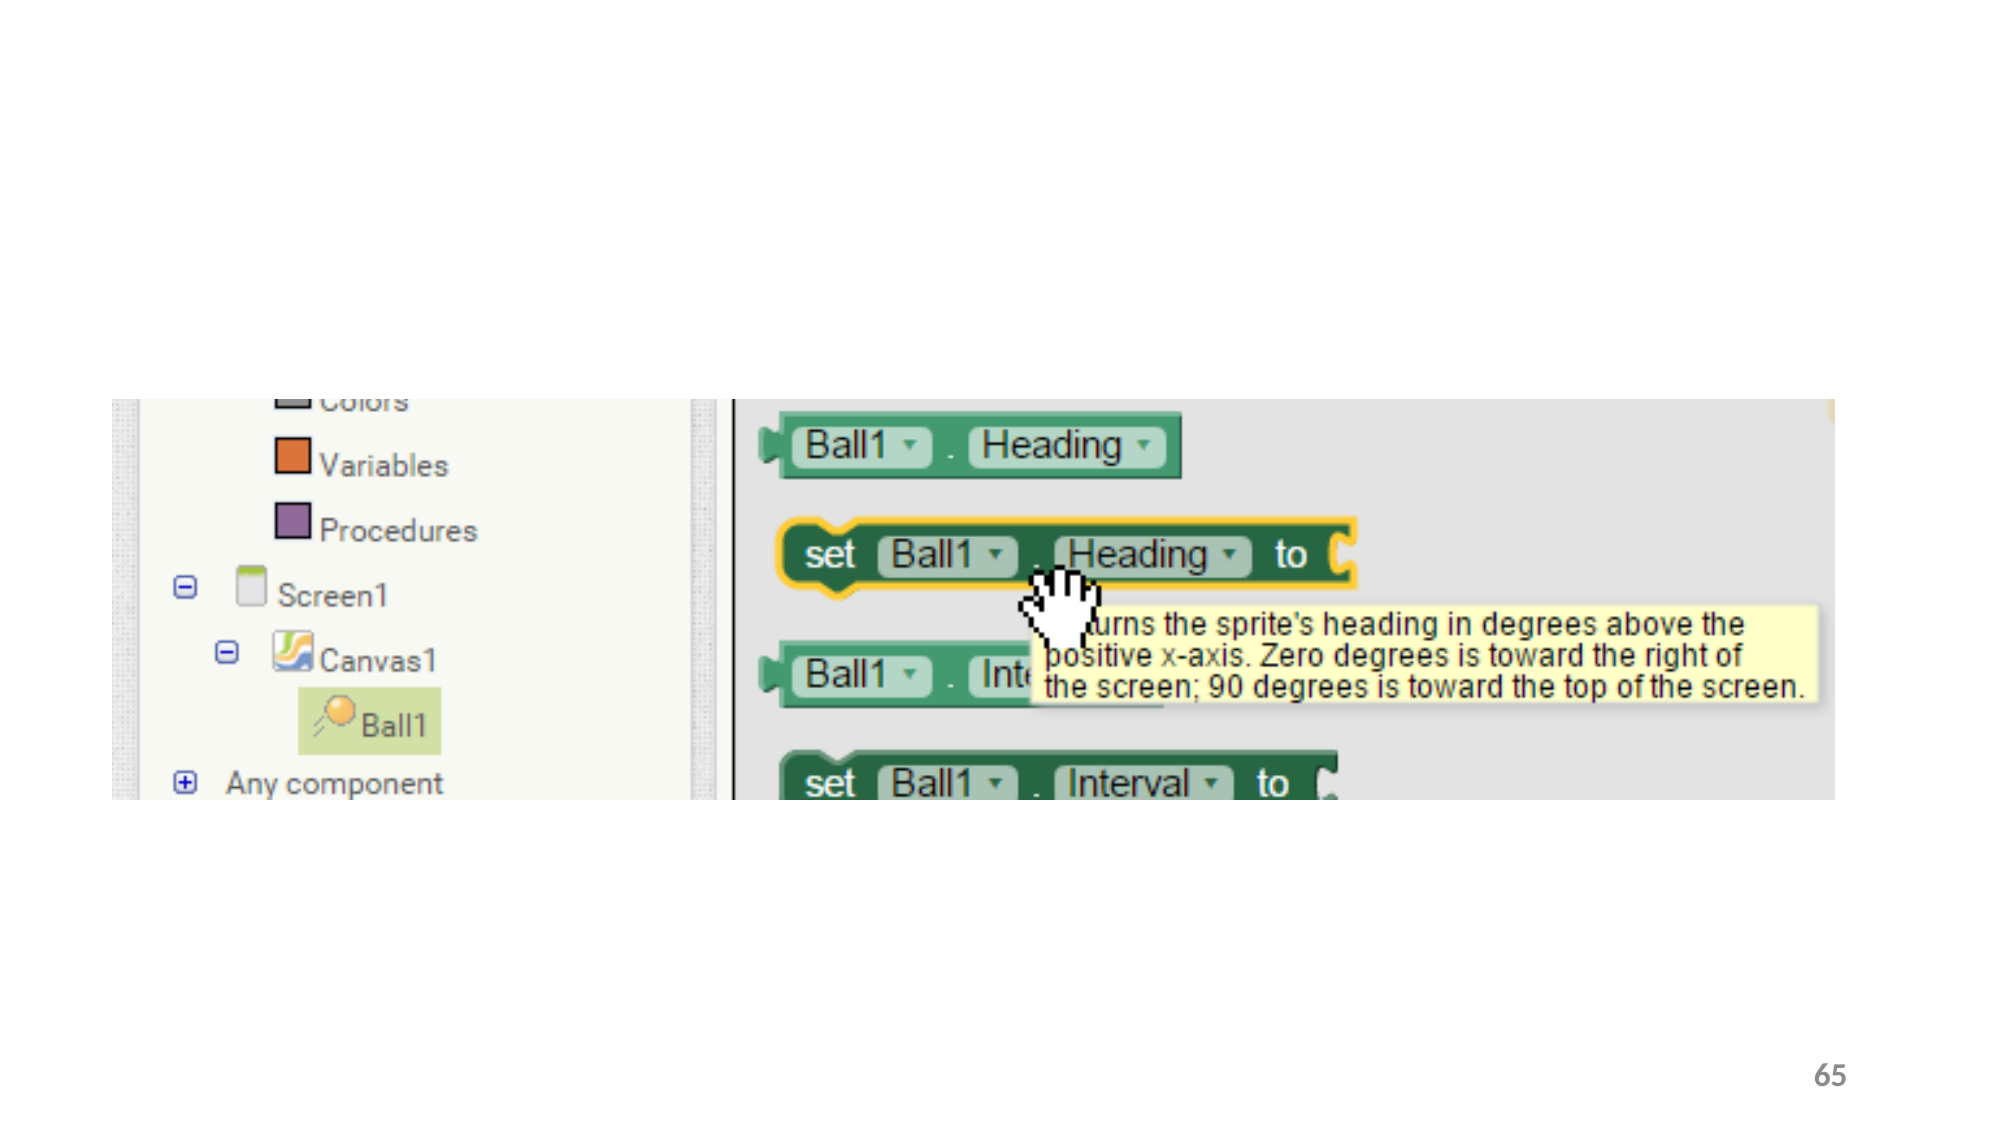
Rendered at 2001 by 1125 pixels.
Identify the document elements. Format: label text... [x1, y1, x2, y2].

picture [112, 399, 1835, 800]
slide_number 65 [1412, 1042, 1863, 1103]
